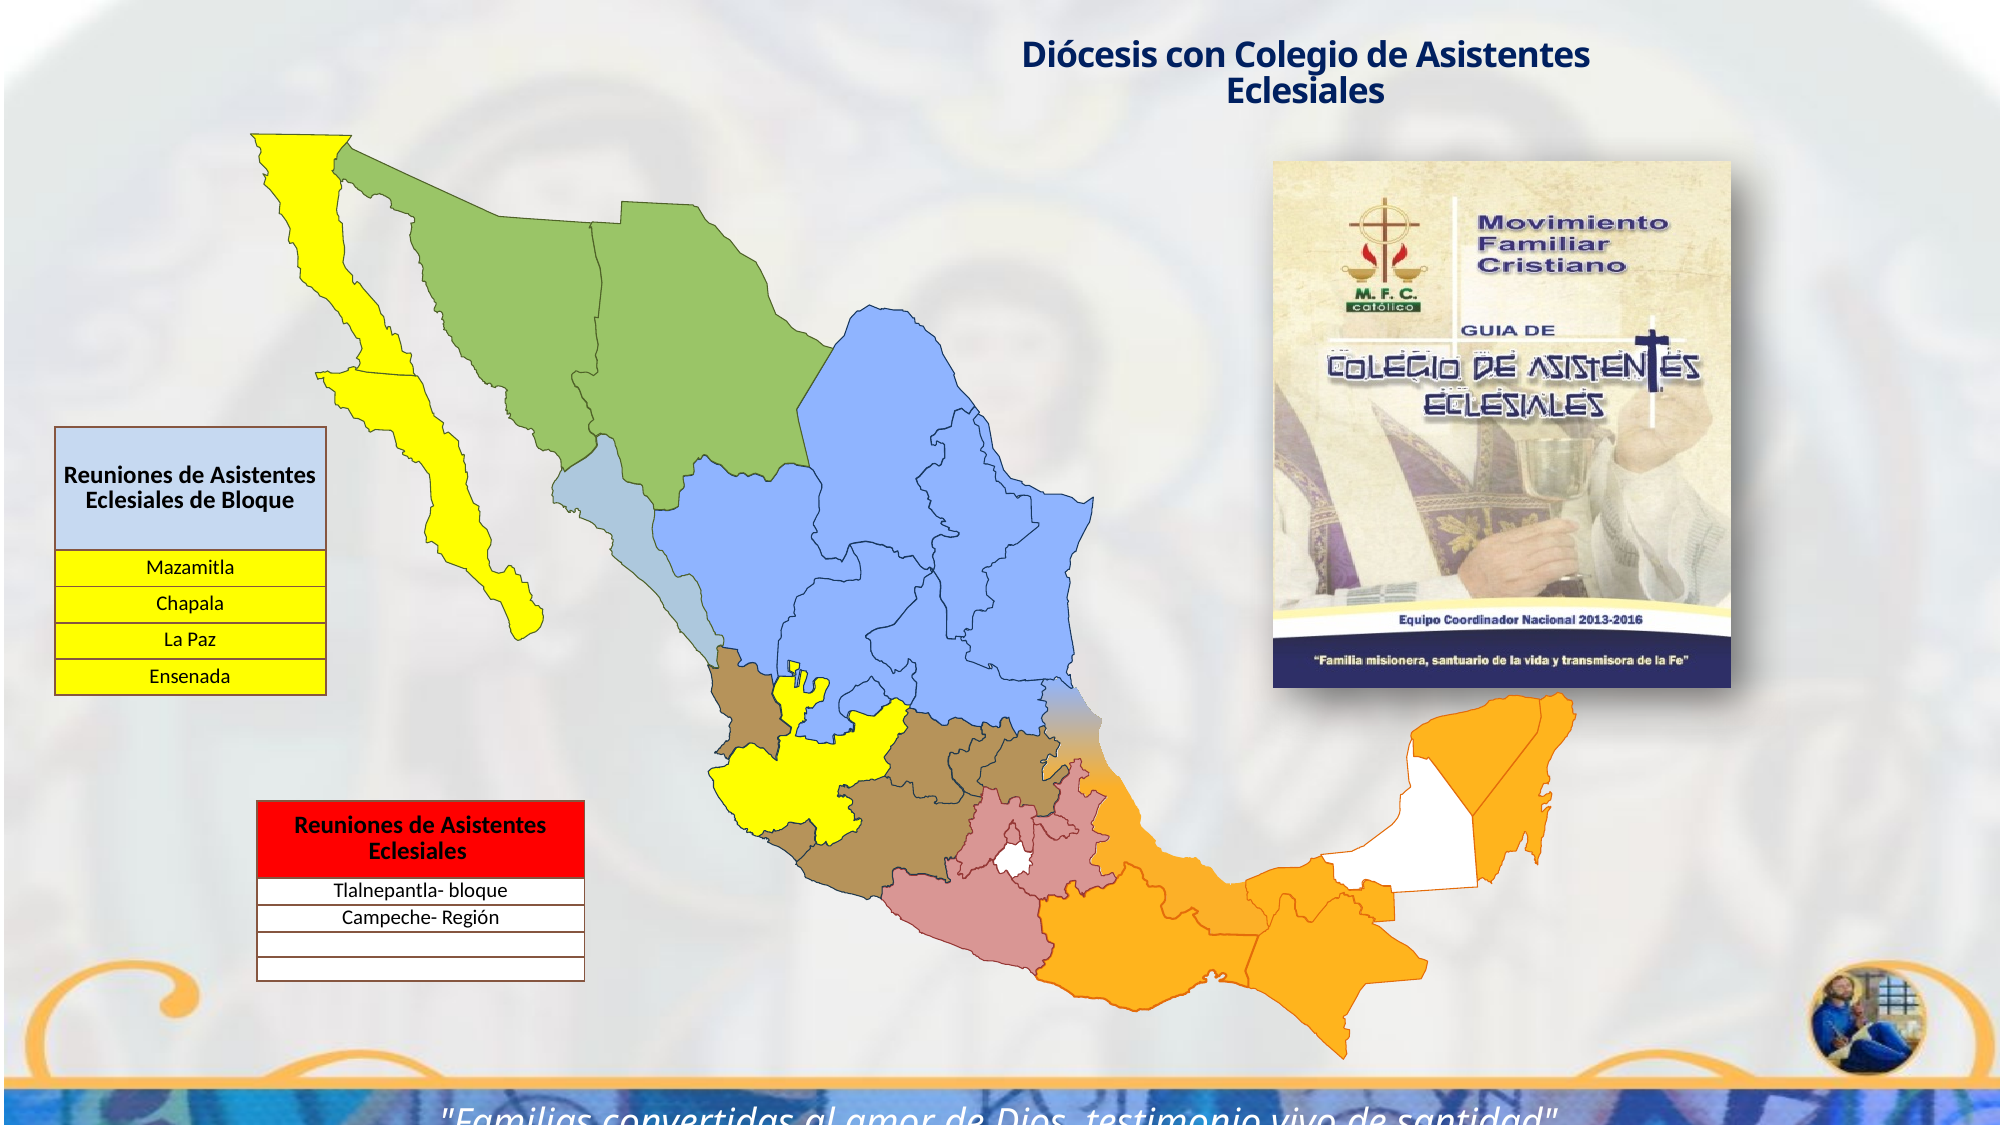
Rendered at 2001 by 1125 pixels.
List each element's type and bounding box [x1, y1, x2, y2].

picture [4, 0, 2000, 1125]
text_box [250, 133, 1577, 1060]
